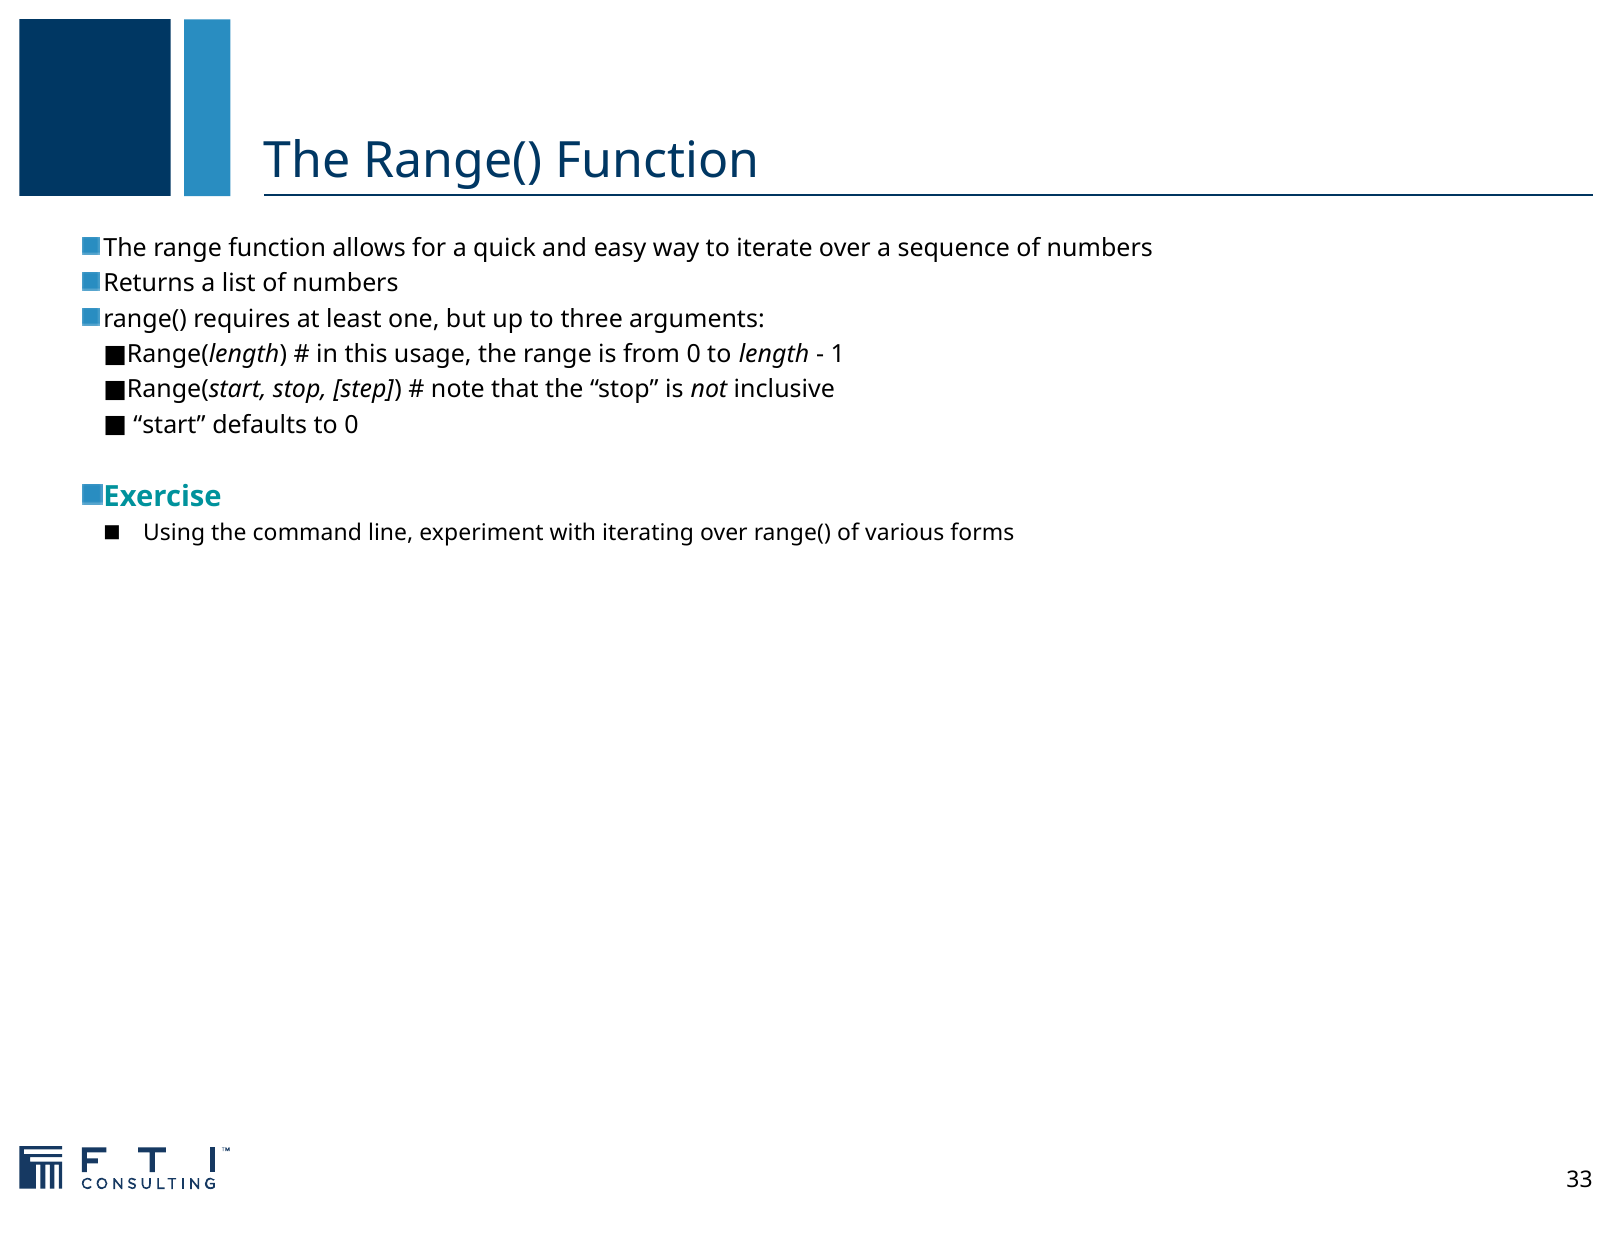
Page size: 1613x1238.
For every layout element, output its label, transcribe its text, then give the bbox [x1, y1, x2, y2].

list The range function allows for a quick and easy way to iterate over a sequence of numbers Returns a list of numbers range() requires at least one, but up to three arguments: Range(length) # in this usage, the range is from 0 to length - 1 Range(start, stop, [step]) # note that the “stop” is not inclusive “start” defaults to 0 Exercise Using the command line, experiment with iterating over range() of various forms [82, 231, 1530, 1105]
slide_number 33 [1530, 1161, 1594, 1202]
picture [82, 484, 103, 505]
title The Range() Function [264, 19, 1593, 196]
picture [82, 237, 100, 255]
picture [82, 272, 100, 291]
picture [82, 308, 100, 326]
